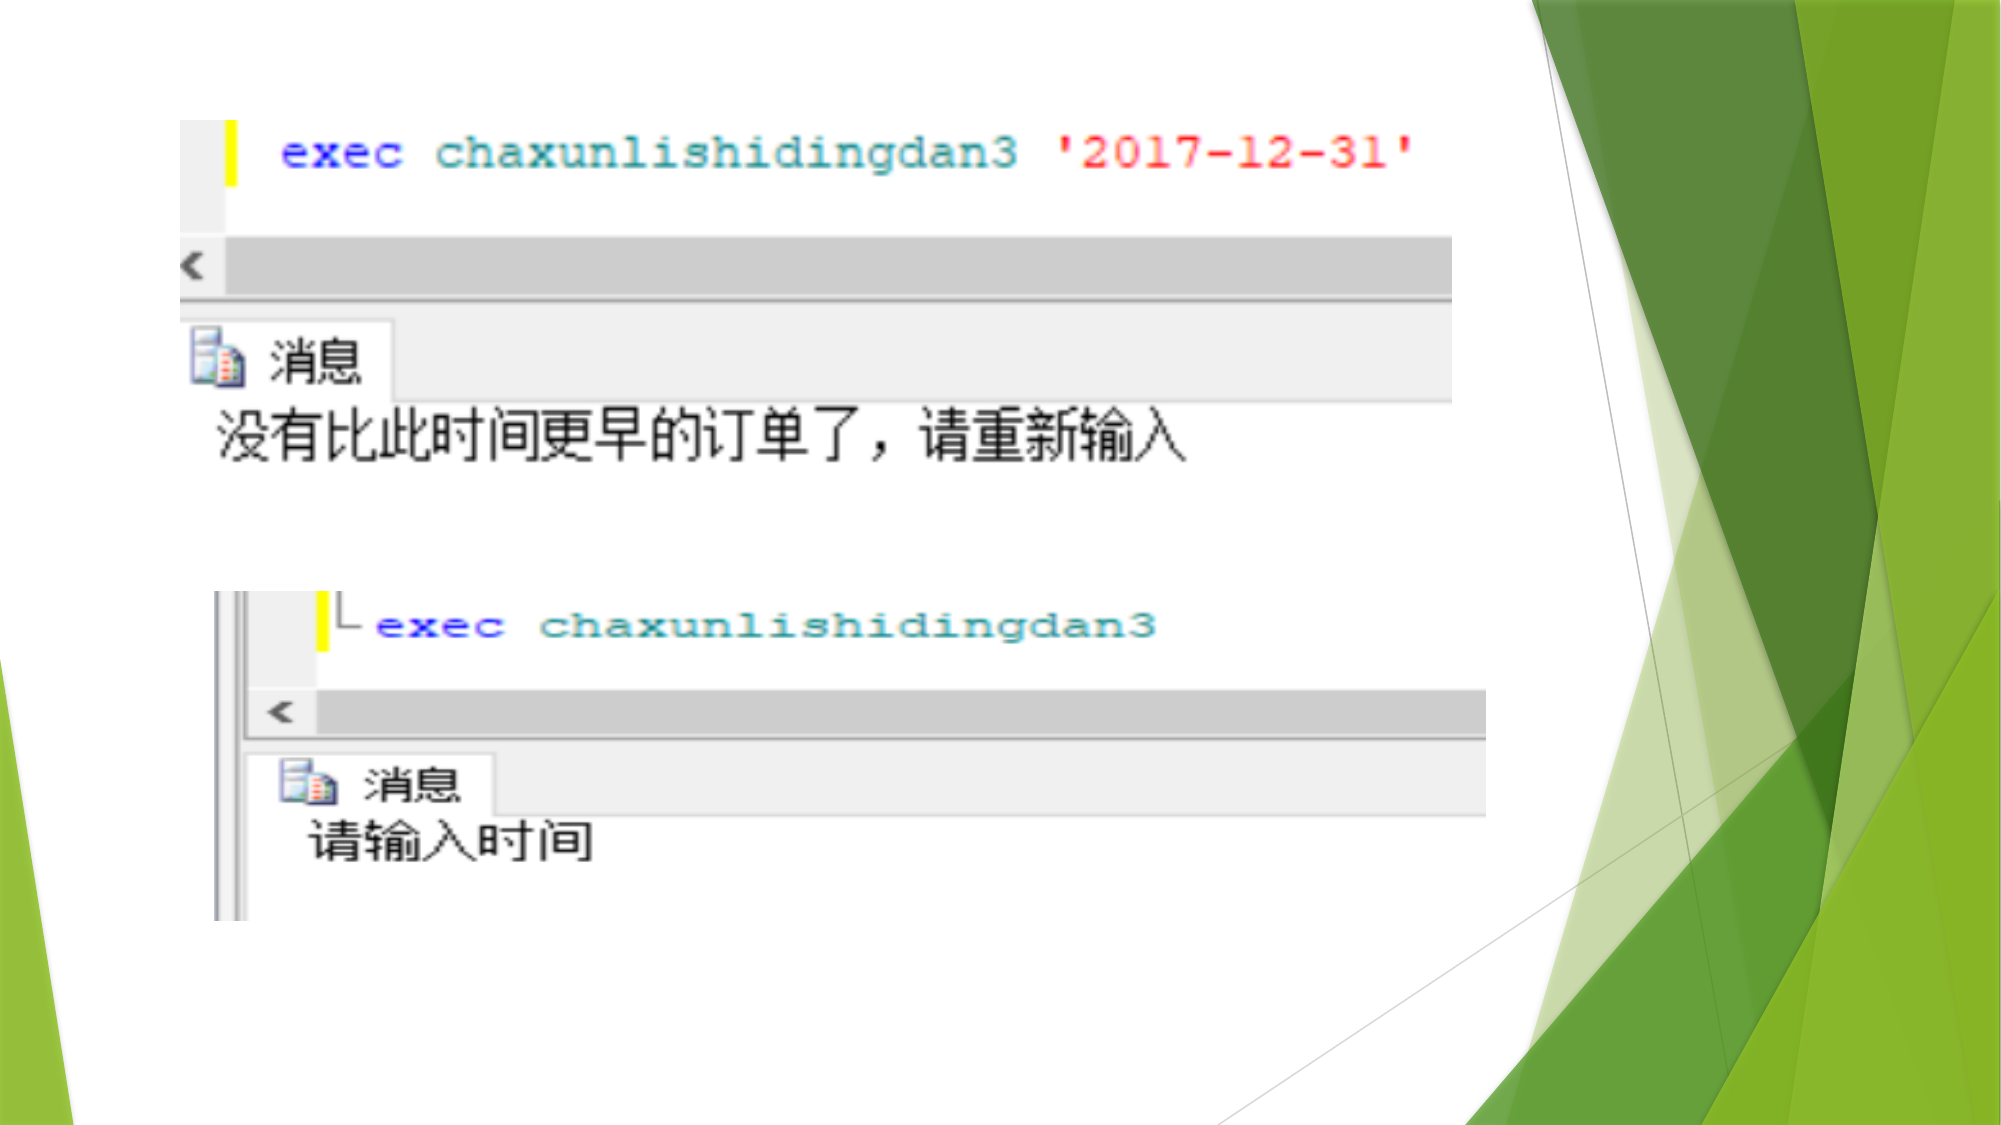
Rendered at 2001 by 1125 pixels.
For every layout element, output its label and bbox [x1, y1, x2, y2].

picture [213, 591, 1487, 921]
list [179, 119, 1453, 514]
